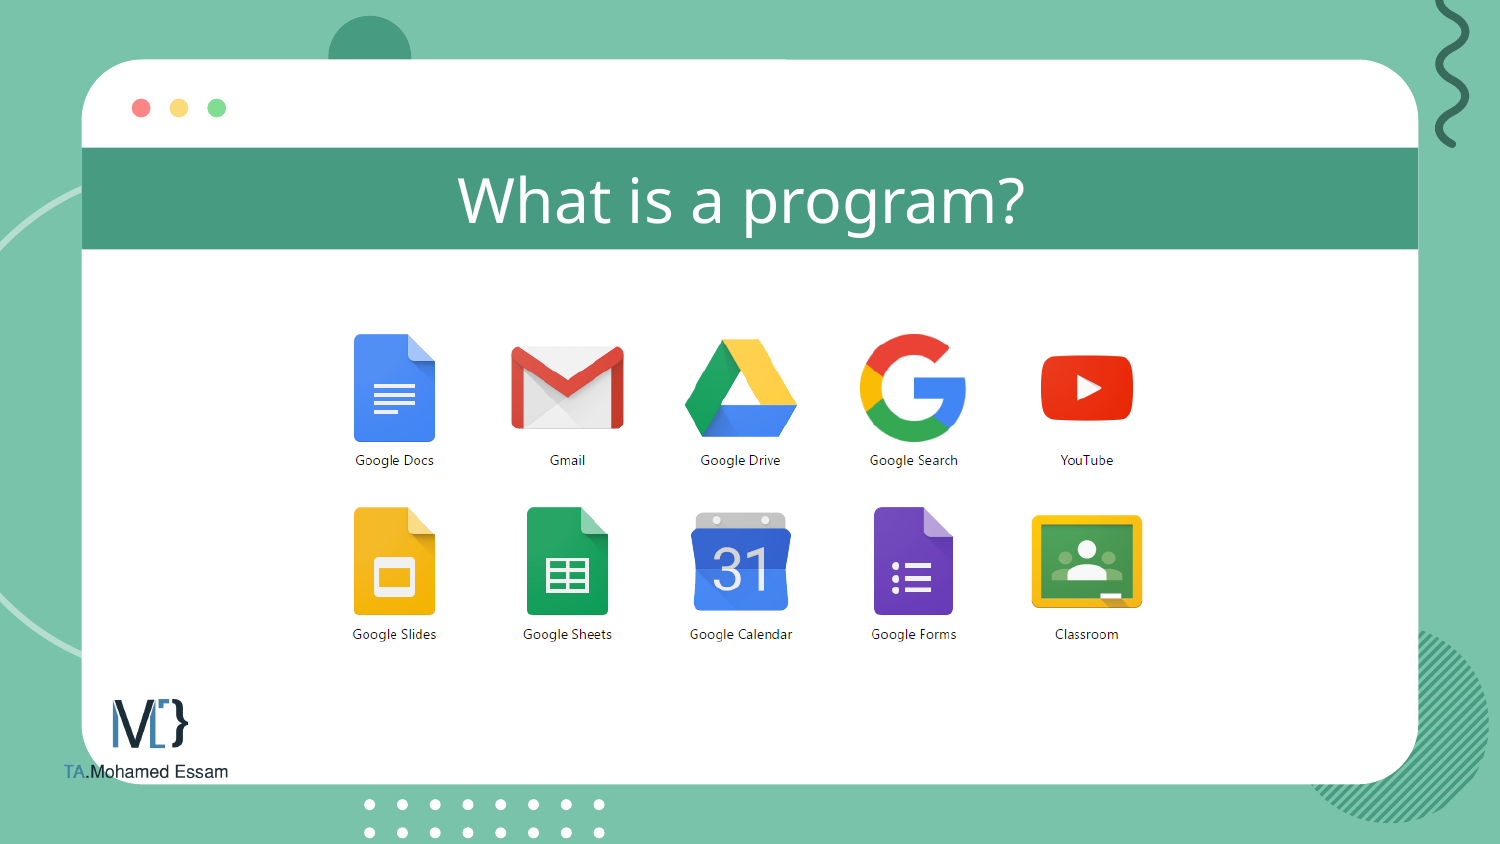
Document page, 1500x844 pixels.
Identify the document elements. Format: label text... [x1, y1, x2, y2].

picture [0, 291, 1202, 844]
title What is a program? [81, 147, 1419, 250]
